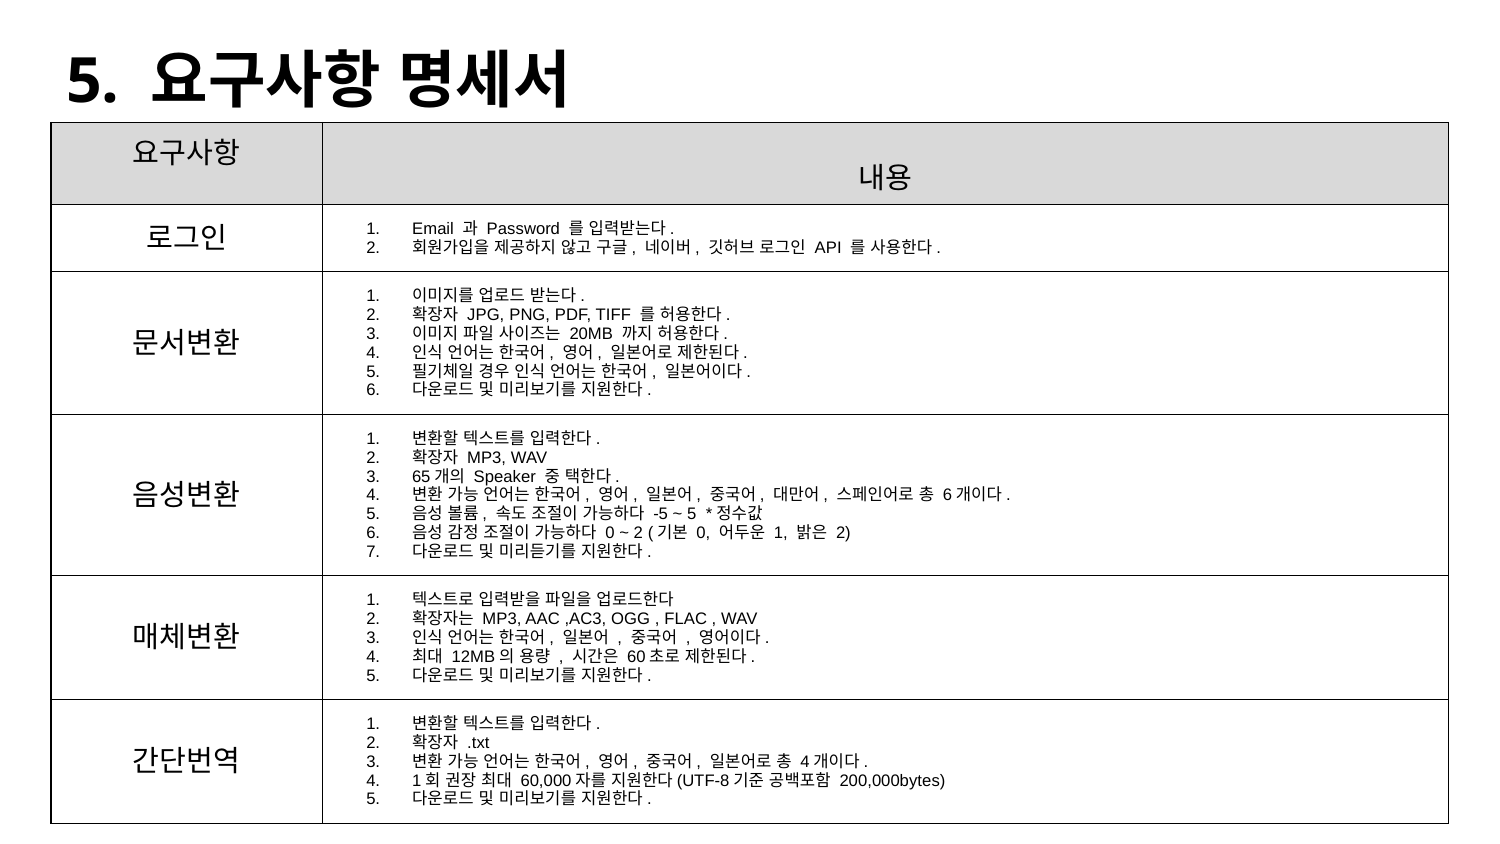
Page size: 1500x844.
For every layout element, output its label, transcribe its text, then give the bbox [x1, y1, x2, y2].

table_cell Email 과 Password 를 입력받는다. 회원가입을 제공하지 않고 구글, 네이버, 깃허브 로그인 API 를 사용한다. [323, 205, 1448, 271]
table_cell 이미지를 업로드 받는다. 확장자 JPG, PNG, PDF, TIFF 를 허용한다. 이미지 파일 사이즈는 20MB 까지 허용한다. 인식 언어는 한국어, 영어, 일본어로 제한된다. 필기체일 경우 인식 언어는 한국어, 일본어이다. 다운로드 및 미리보기를 지원한다. [323, 272, 1448, 414]
table_header 요구사항 [52, 123, 322, 204]
table_cell 간단번역 [52, 700, 322, 823]
title 5. 요구사항 명세서 [51, 24, 1449, 119]
table_cell 문서변환 [52, 272, 322, 414]
table_cell 변환할 텍스트를 입력한다. 확장자 .txt 변환 가능 언어는 한국어, 영어, 중국어, 일본어로 총 4개이다. 1회 권장 최대 60,000자를 지원한다(UTF-8기준 공백포함 200,000bytes) 다운로드 및 미리보기를 지원한다. [323, 700, 1448, 823]
table_cell 로그인 [52, 205, 322, 271]
table_cell 음성변환 [52, 415, 322, 575]
table_cell 매체변환 [52, 576, 322, 699]
table_header 내용 [323, 123, 1448, 204]
table_cell 텍스트로 입력받을 파일을 업로드한다 확장자는 MP3, AAC ,AC3, OGG , FLAC , WAV 인식 언어는 한국어, 일본어 , 중국어 , 영어이다. 최대 12MB의 용량 , 시간은 60초로 제한된다. 다운로드 및 미리보기를 지원한다. [323, 576, 1448, 699]
table_cell 변환할 텍스트를 입력한다. 확장자 MP3, WAV 65개의 Speaker 중 택한다. 변환 가능 언어는 한국어, 영어, 일본어, 중국어, 대만어, 스페인어로 총 6개이다. 음성 볼륨, 속도 조절이 가능하다 -5 ~ 5 *정수값 음성 감정 조절이 가능하다 0 ~ 2 (기본 0, 어두운 1, 밝은 2) 다운로드 및 미리듣기를 지원한다. [323, 415, 1448, 575]
